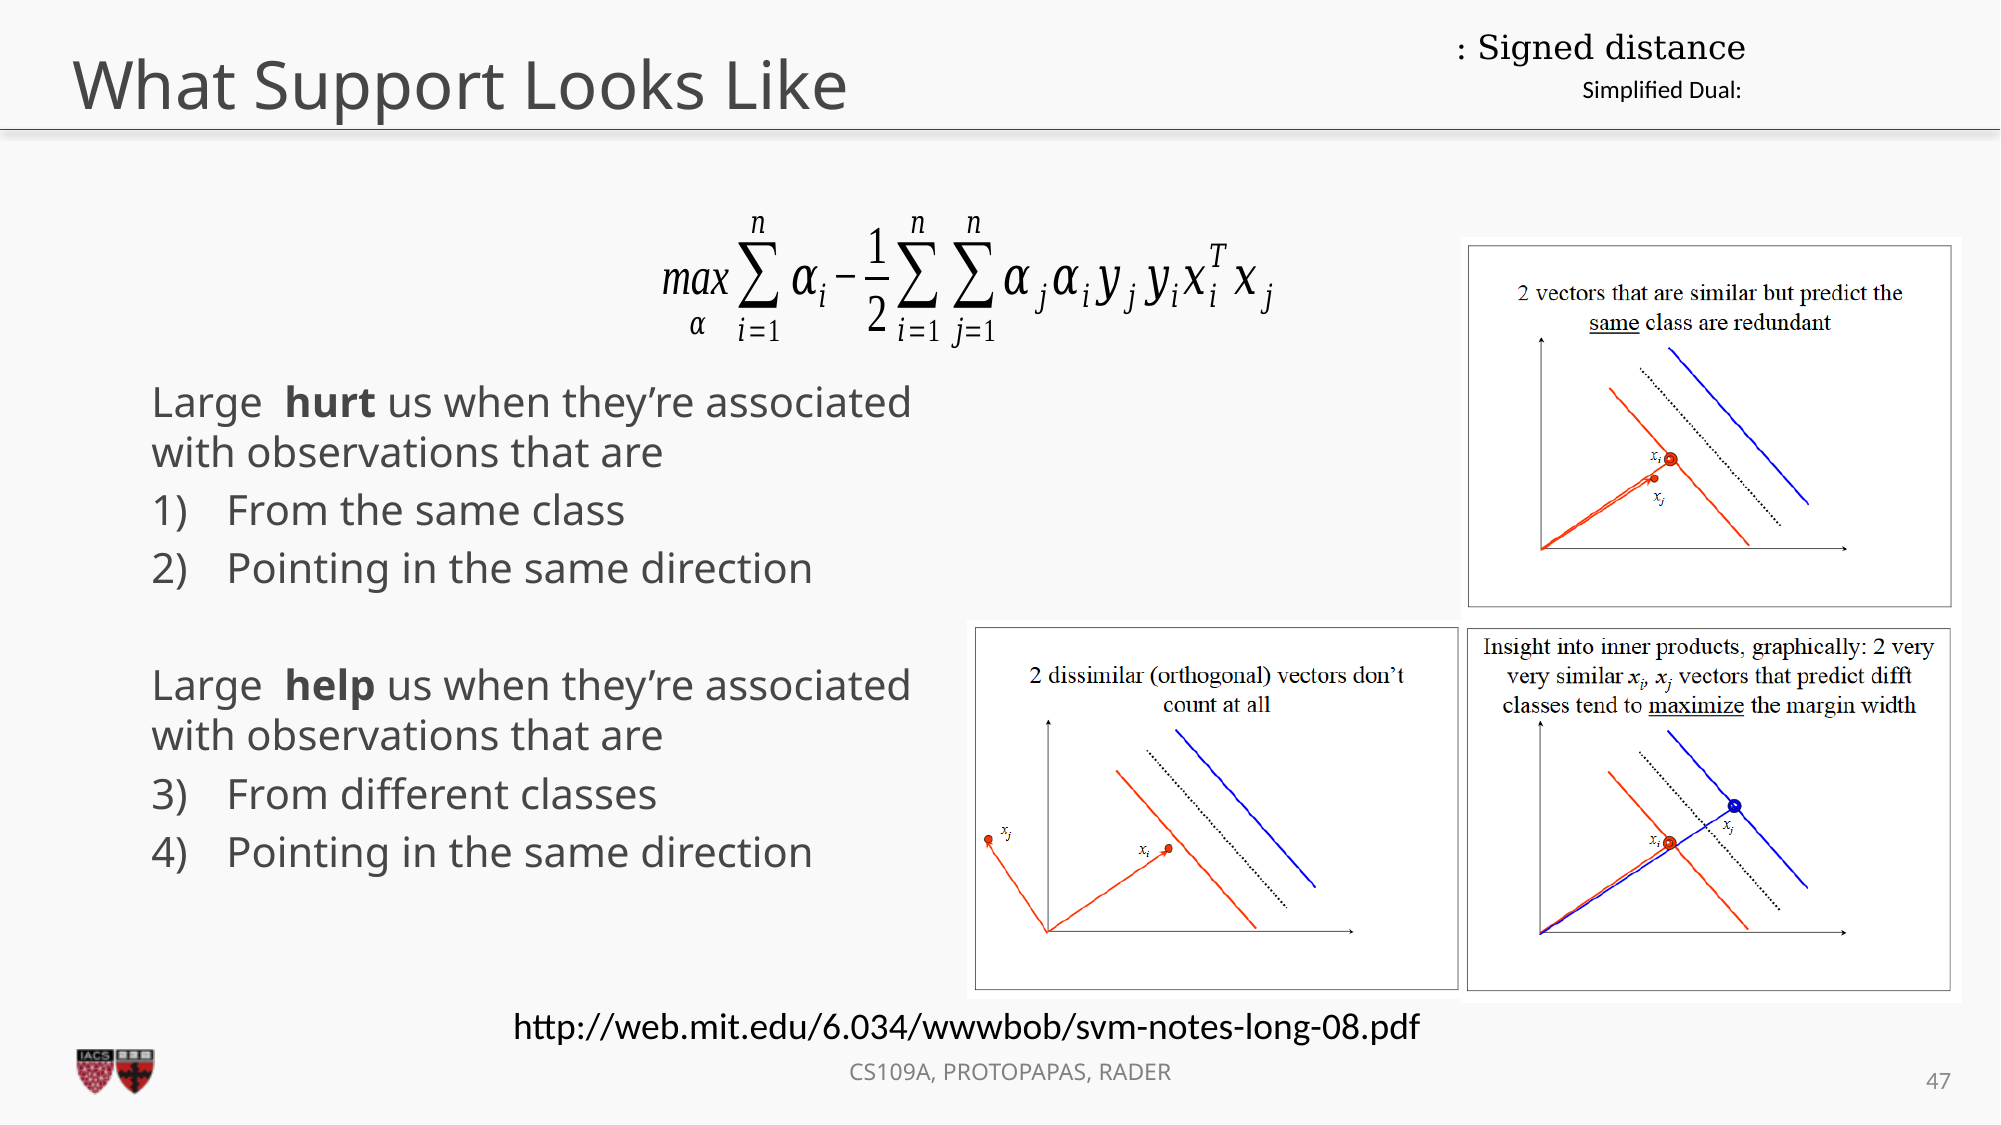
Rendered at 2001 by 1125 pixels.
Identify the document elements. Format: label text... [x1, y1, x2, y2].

text_box http://web.mit.edu/6.034/wwwbob/svm-notes-long-08.pdf [498, 994, 1437, 1054]
picture [967, 236, 1962, 1003]
picture [75, 1049, 155, 1095]
title What Support Looks Like [57, 35, 1943, 162]
slide_number 47 [1500, 1050, 1967, 1110]
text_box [1355, 18, 1976, 127]
